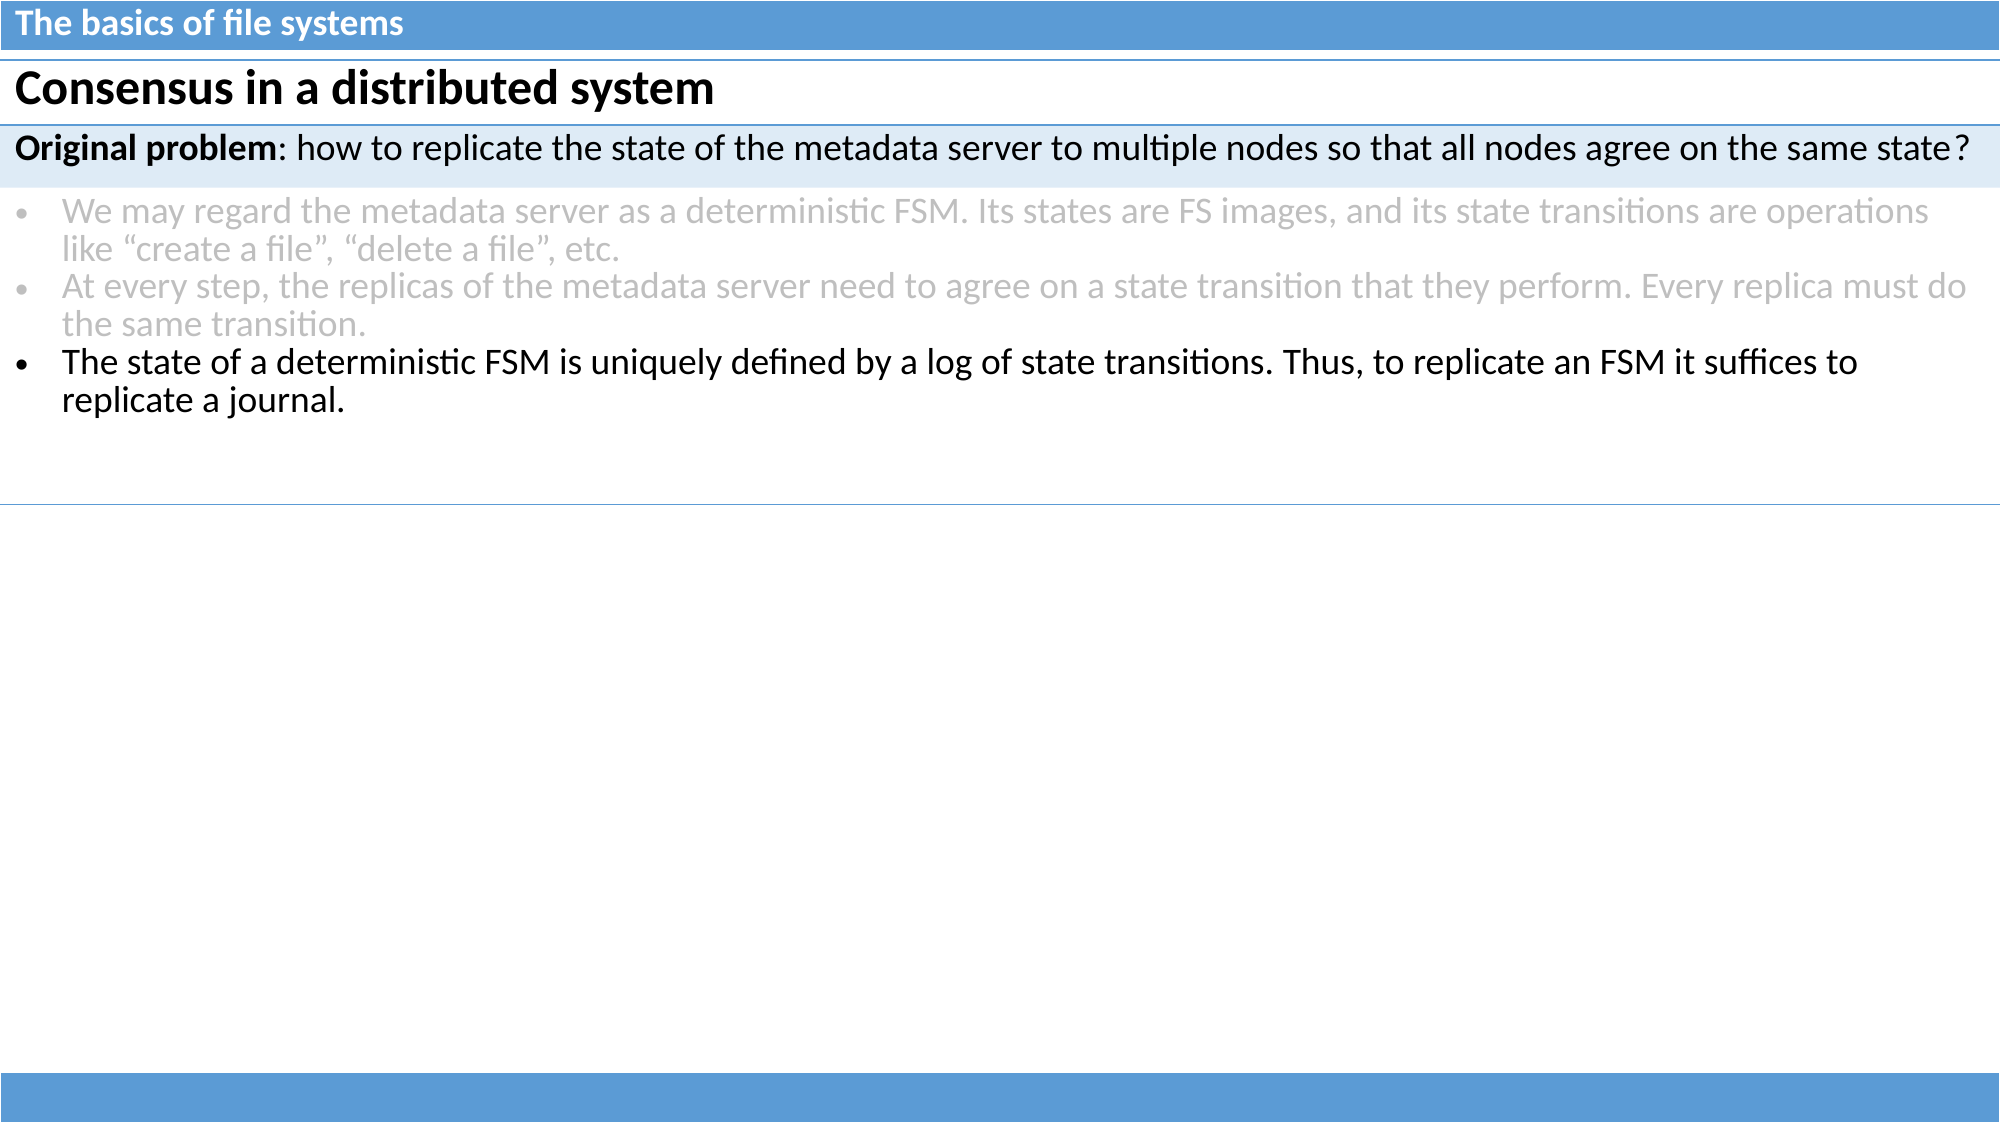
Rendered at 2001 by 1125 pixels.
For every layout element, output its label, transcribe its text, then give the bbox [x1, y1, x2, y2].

table_cell Original problem: how to replicate the state of the metadata server to multiple nodes so that all nodes agree on the same state? [0, 126, 2000, 188]
table_header The basics of file systems [1, 1, 1999, 50]
table_header [1, 1073, 1999, 1122]
table_cell We may regard the metadata server as a deterministic FSM. Its states are FS images, and its state transitions are operations like “create a file”, “delete a file”, etc. At every step, the replicas of the metadata server need to agree on a state transition that they perform. Every replica must do the same transition. The state of a deterministic FSM is uniquely defined by a log of state transitions. Thus, to replicate an FSM it suffices to replicate a journal. [0, 188, 2000, 504]
table_header Consensus in a distributed system [0, 61, 2000, 124]
